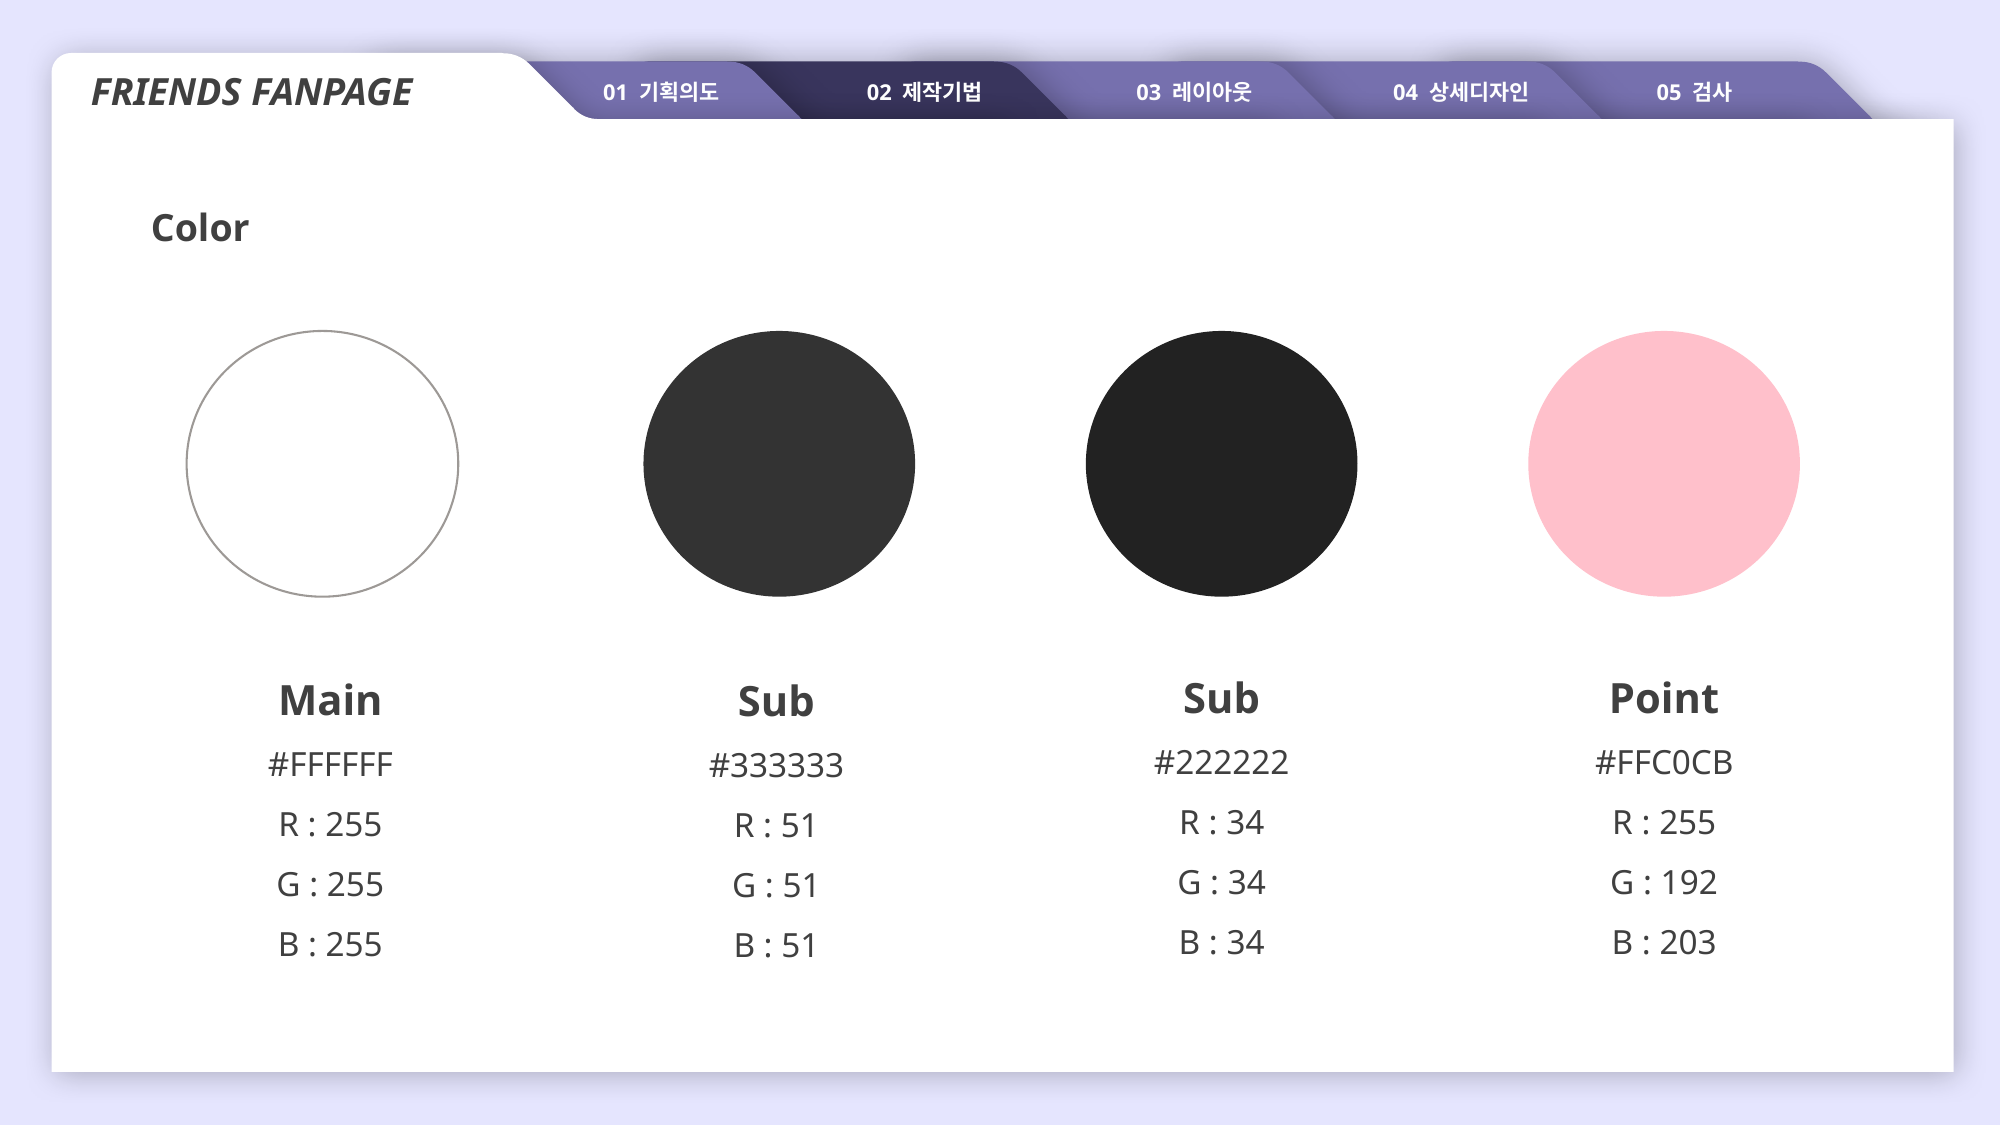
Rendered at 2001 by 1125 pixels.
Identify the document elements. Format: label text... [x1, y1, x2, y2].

text_box 01 기획의도 [552, 60, 788, 103]
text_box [143, 330, 1851, 1050]
text_box 03 레이아웃 [1044, 60, 1321, 103]
text_box FRIENDS FANPAGE [76, 60, 511, 120]
text_box 02 제작기법 [776, 60, 1054, 103]
text_box Color [136, 174, 1872, 257]
text_box [50, 51, 1955, 1073]
text_box 05 검사 [1576, 60, 1858, 103]
text_box 04 상세디자인 [1310, 60, 1588, 103]
